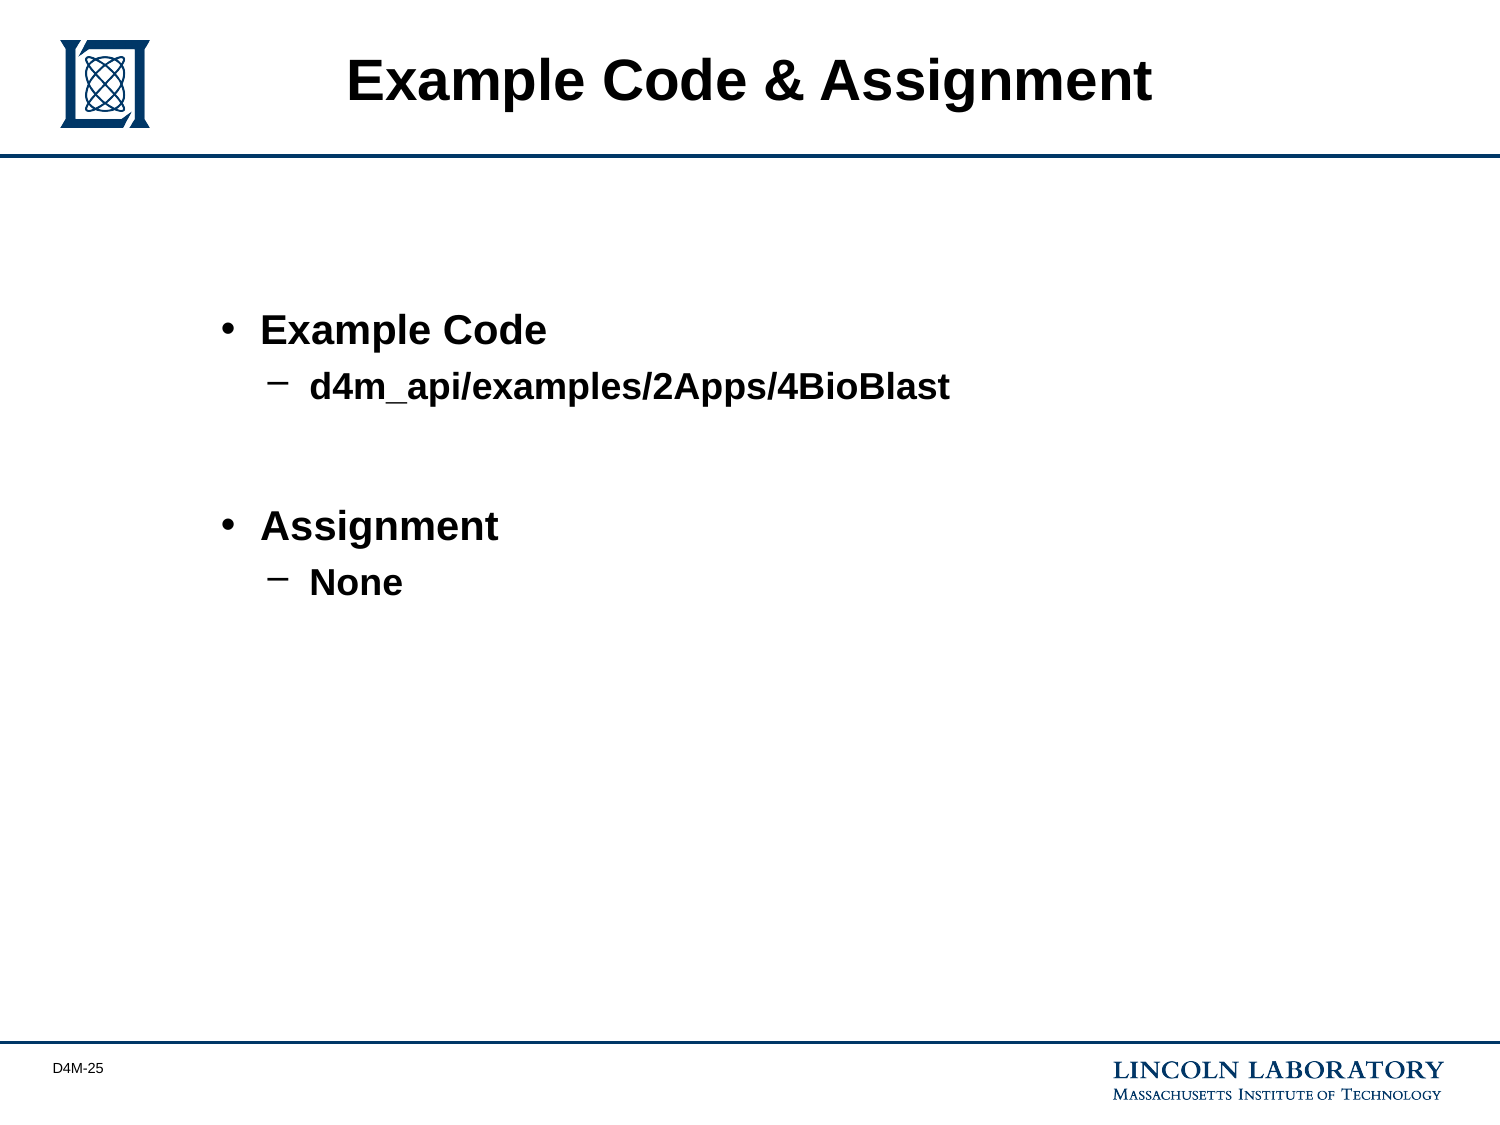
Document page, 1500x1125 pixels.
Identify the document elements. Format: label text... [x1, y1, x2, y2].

list Example Code d4m_api/examples/2Apps/4BioBlast Assignment None [207, 300, 1293, 971]
picture [1111, 1061, 1444, 1100]
title Example Code & Assignment [154, 16, 1346, 151]
picture [60, 40, 150, 128]
